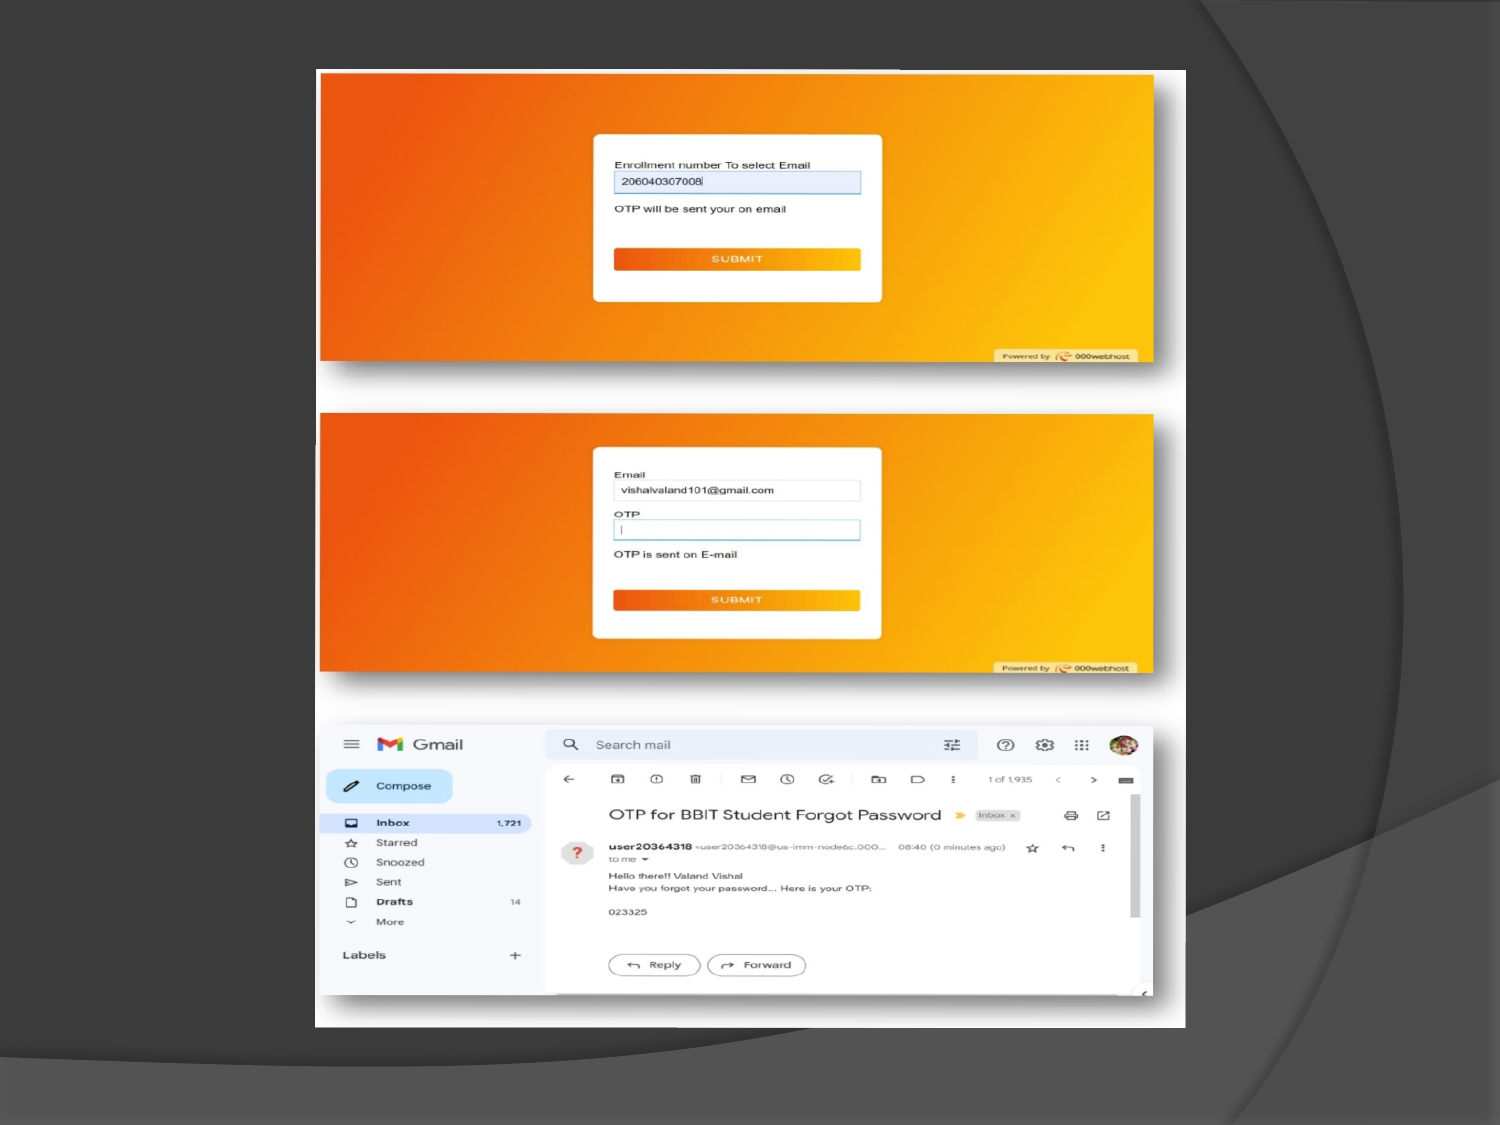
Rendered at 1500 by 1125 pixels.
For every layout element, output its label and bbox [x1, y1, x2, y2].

picture [315, 68, 1185, 1028]
